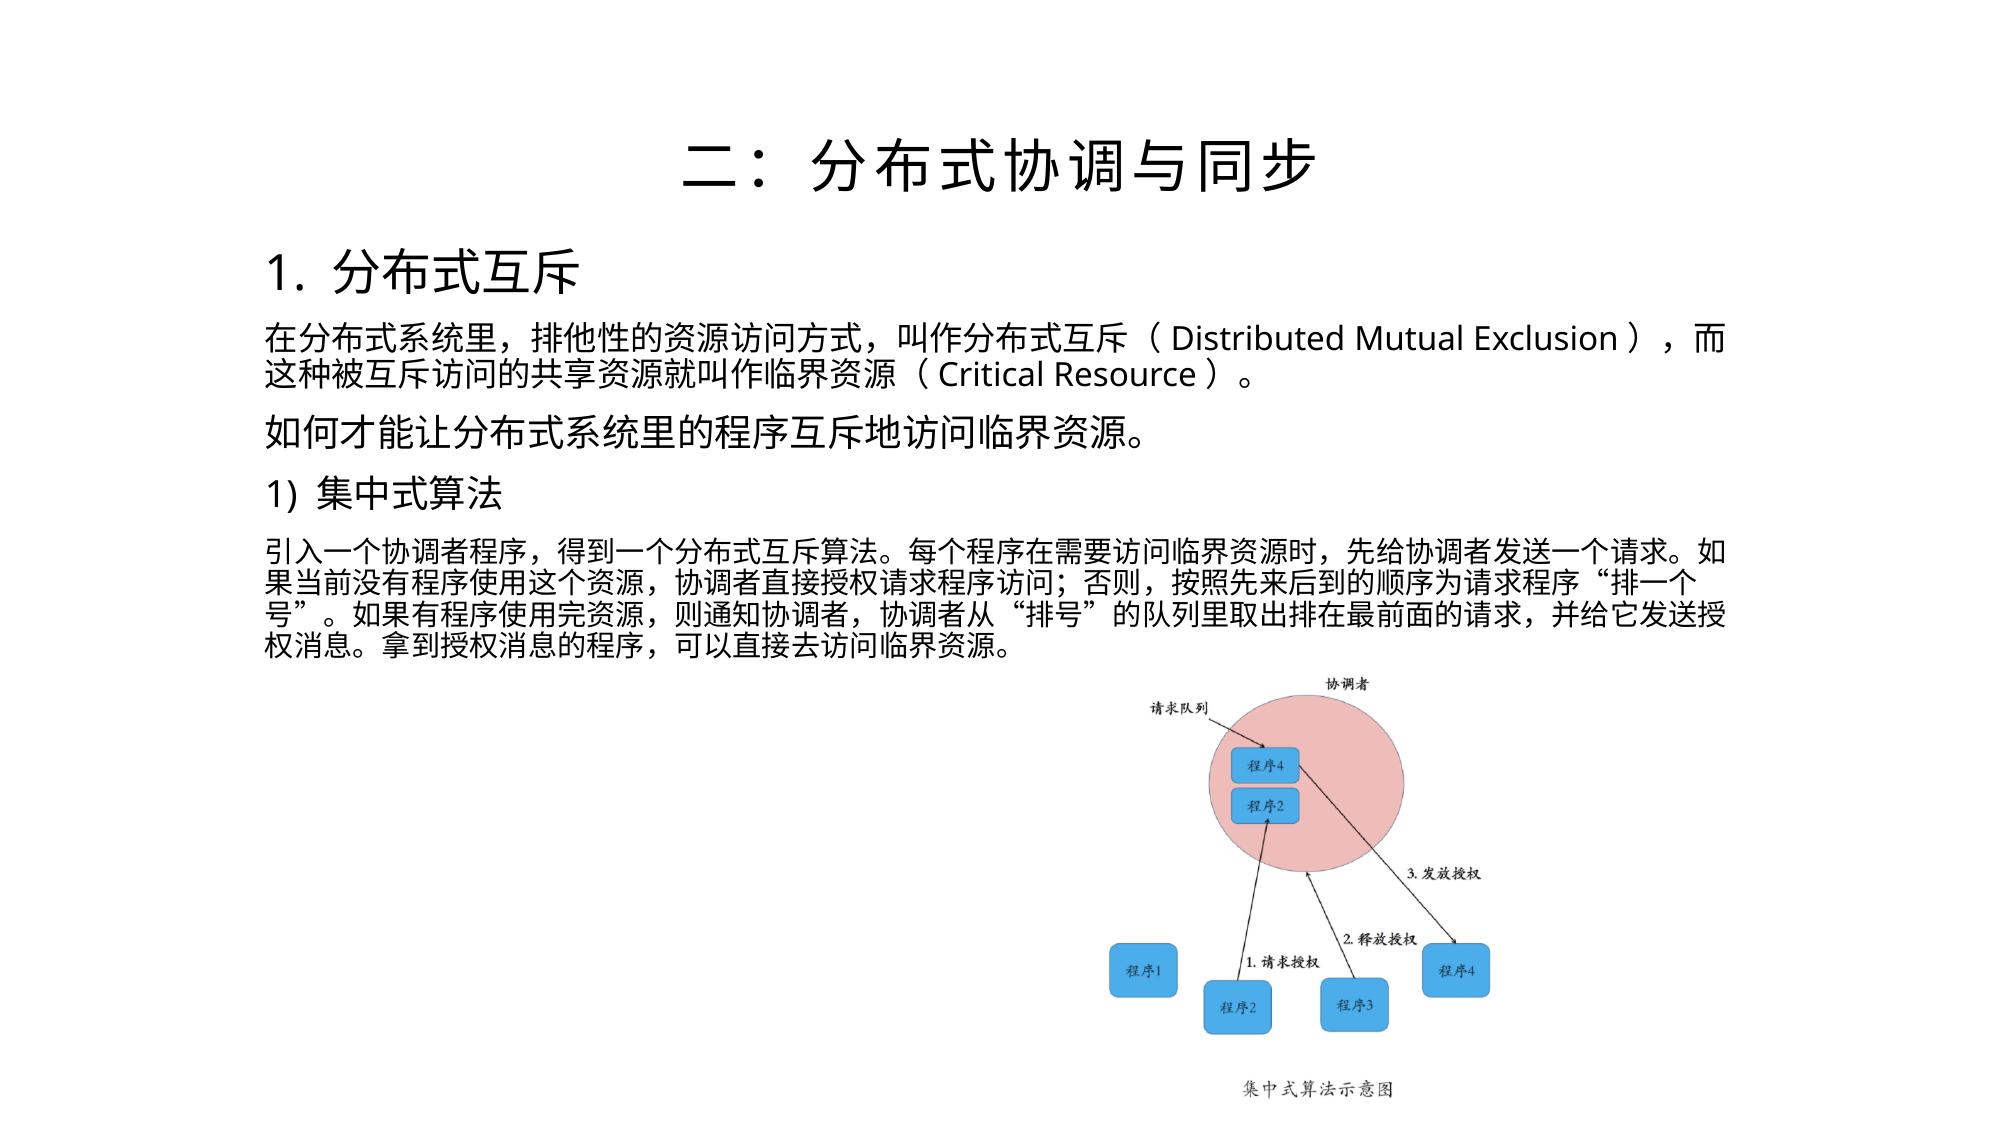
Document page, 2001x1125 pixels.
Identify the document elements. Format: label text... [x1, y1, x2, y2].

picture [1047, 637, 1578, 1114]
subtitle 1. 分布式互斥 在分布式系统里，排他性的资源访问方式，叫作分布式互斥（Distributed Mutual Exclusion），而这种被互斥访问的共享资源就叫作临界资源（Critical Resource）。 如何才能让分布式系统里的程序互斥地访问临界资源。 1) 集中式算法 引入一个协调者程序，得到一个分布式互斥算法。每个程序在需要访问临界资源时，先给协调者发送一个请求。如果当前没有程序使用这个资源，协调者直接授权请求程序访问；否则，按照先来后到的顺序为请求程序“排一个号”。如果有程序使用完资源，则通知协调者，协调者从“排号”的队列里取出排在最前面的请求，并给它发送授权消息。拿到授权消息的程序，可以直接去访问临界资源。 [249, 239, 1750, 1044]
title 二：分布式协调与同步 [249, 112, 1750, 208]
